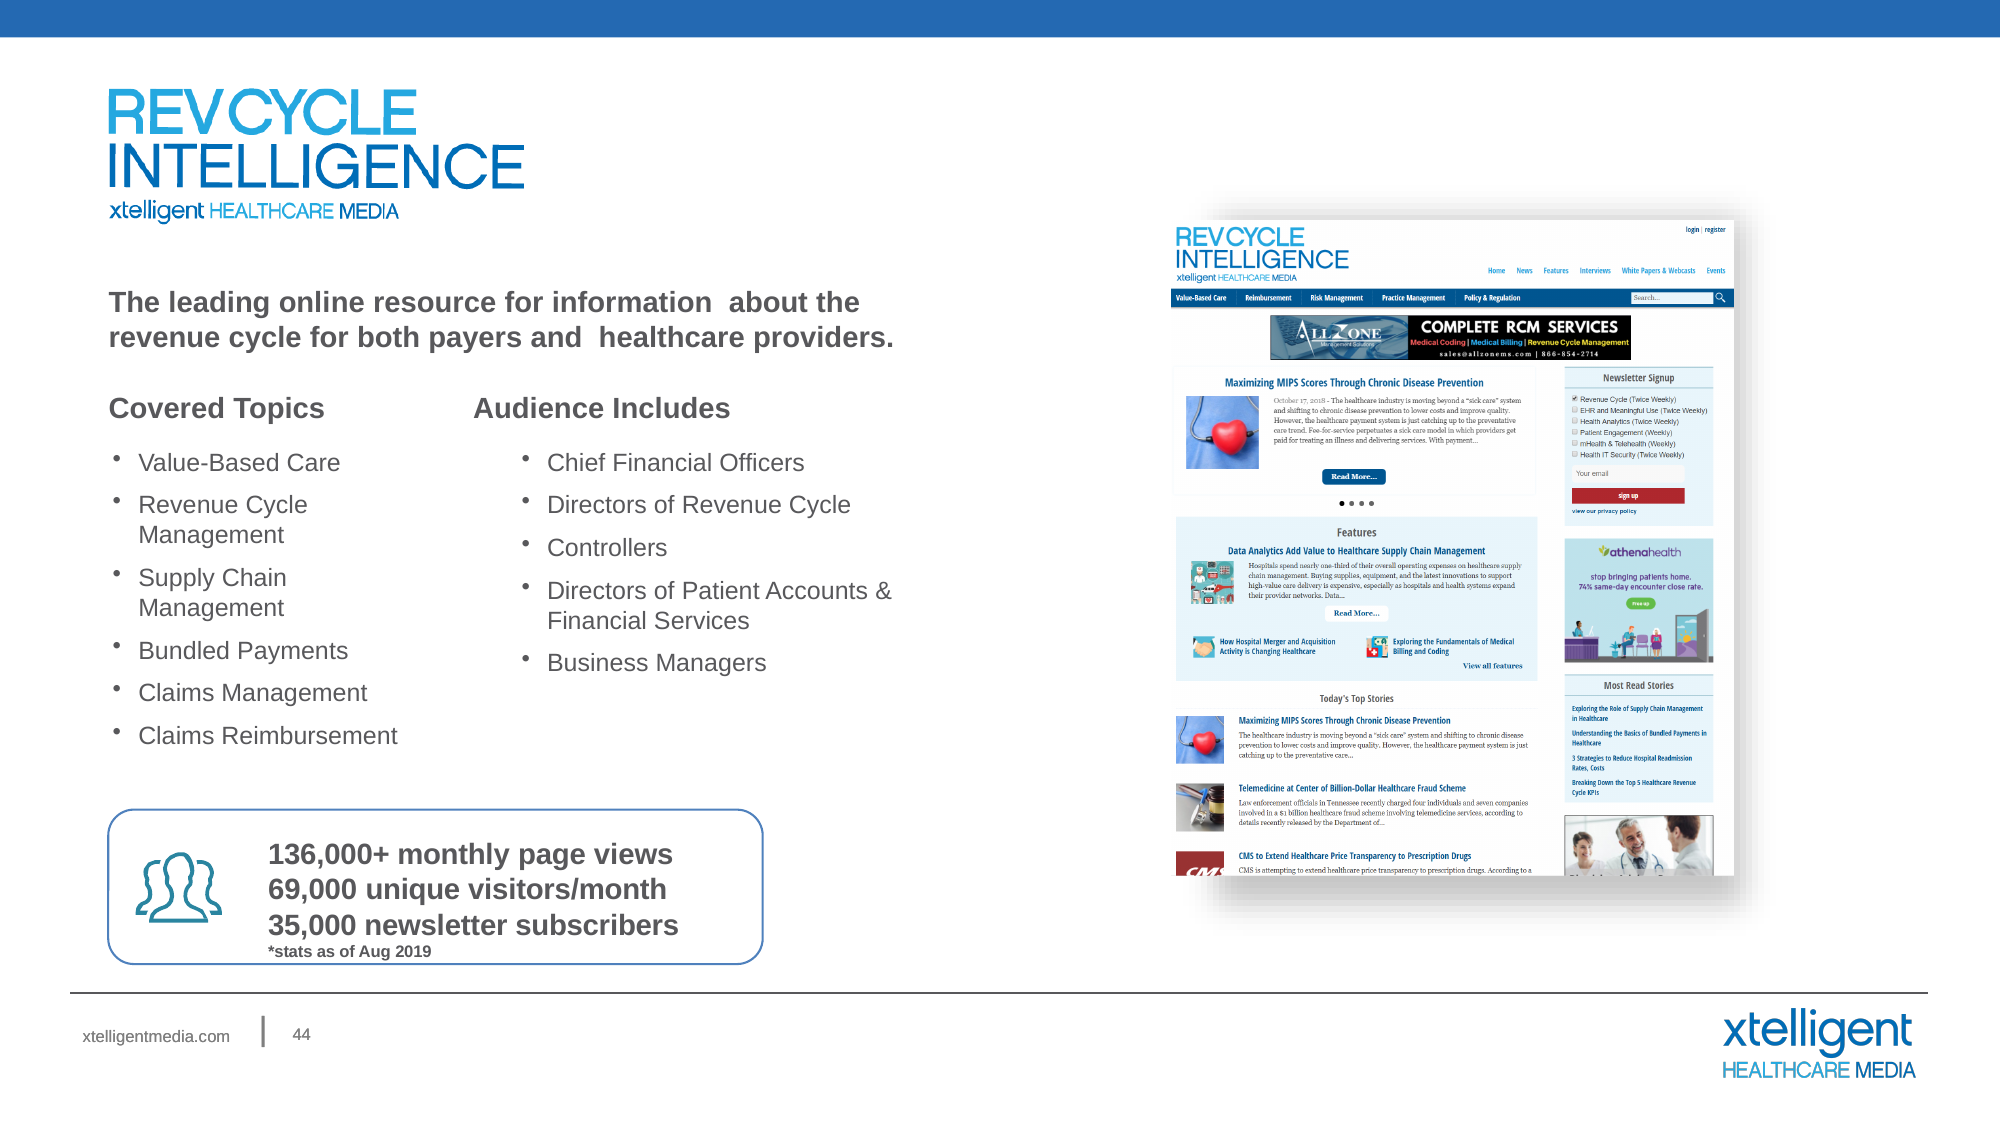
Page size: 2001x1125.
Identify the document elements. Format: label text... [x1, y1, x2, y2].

picture [1171, 220, 1734, 876]
text_box [1172, 174, 1788, 948]
picture [48, 59, 578, 259]
text_box Value-Based Care Revenue Cycle Management Supply Chain Management Bundled Payments Claims Management Claims Reimbursement [110, 433, 427, 750]
text_box The leading online resource for information about the revenue cycle for both payers and healthcare providers. Covered Topics Audience Includes [106, 281, 921, 424]
text_box [107, 808, 764, 966]
picture [1723, 1008, 1916, 1078]
text_box Chief Financial Officers Directors of Revenue Cycle Controllers Directors of Patient Accounts & Financial Services Business Managers [519, 444, 897, 677]
